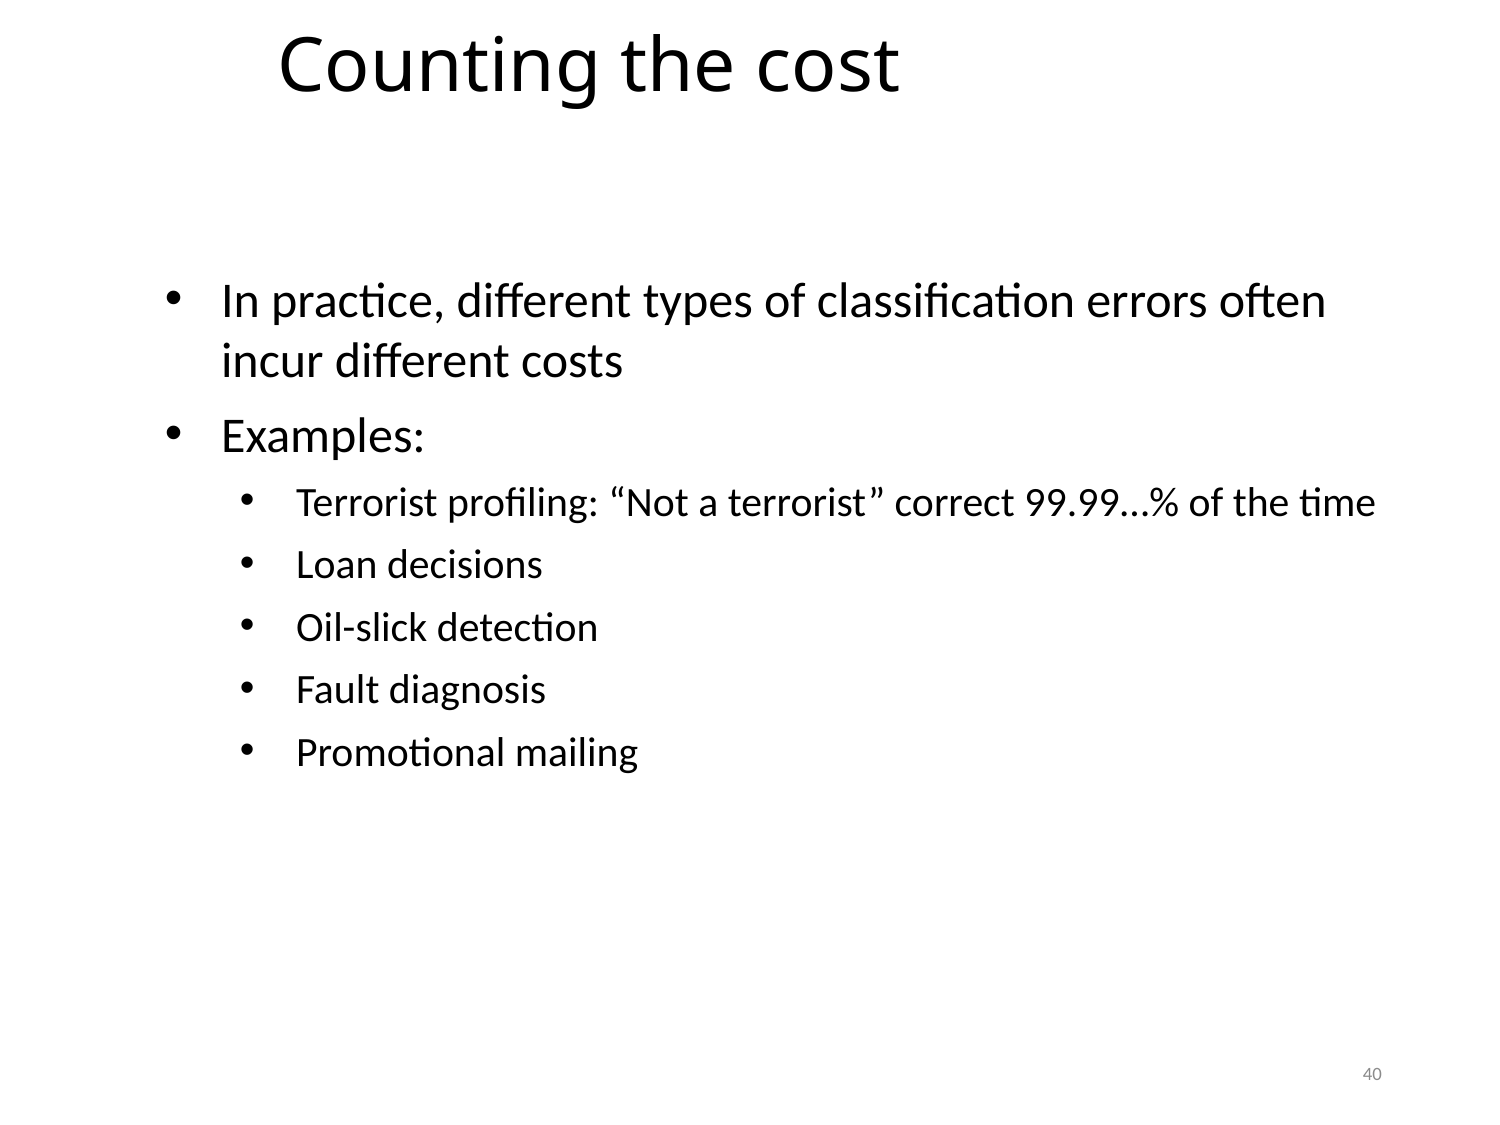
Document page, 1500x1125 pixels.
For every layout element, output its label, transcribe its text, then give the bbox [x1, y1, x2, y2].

slide_number 40 [1059, 1042, 1397, 1103]
text_box In practice, different types of classification errors often incur different costs Examples: Terrorist profiling: “Not a terrorist” correct 99.99…% of the time Loan decisions Oil-slick detection Fault diagnosis Promotional mailing [149, 260, 1420, 845]
title Counting the cost [262, 0, 1500, 148]
